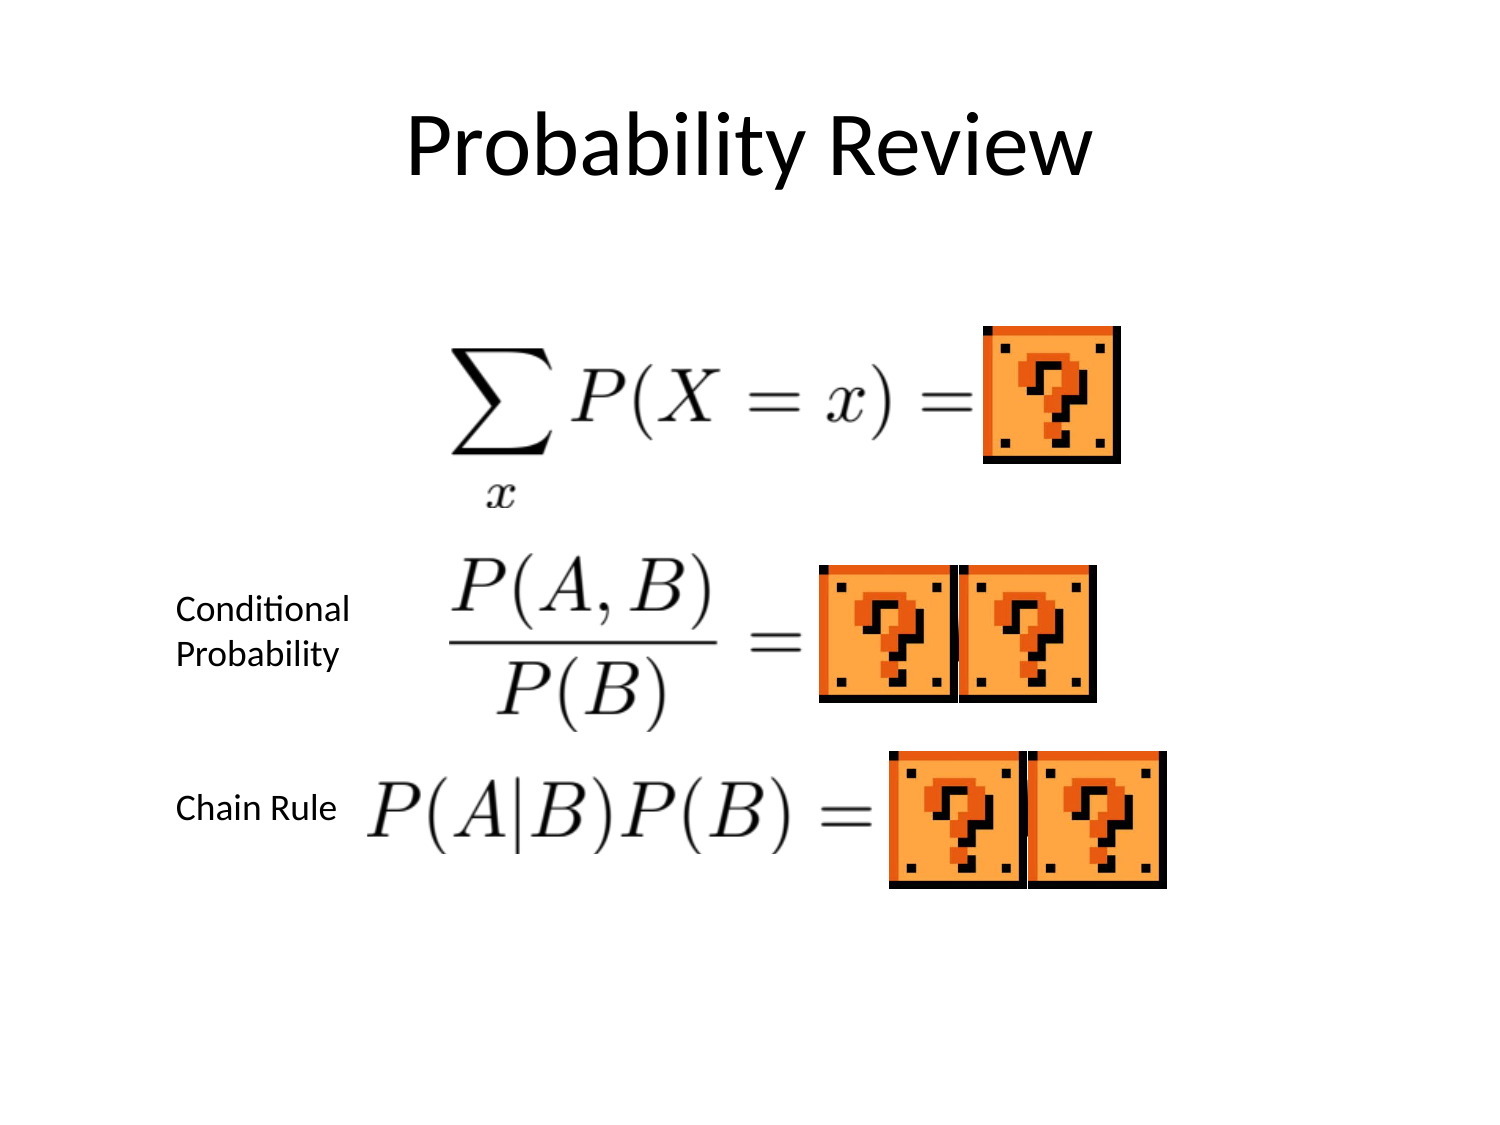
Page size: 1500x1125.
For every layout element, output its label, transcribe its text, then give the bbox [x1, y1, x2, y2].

picture [366, 775, 889, 854]
picture [450, 325, 1121, 508]
text_box Chain Rule [160, 775, 353, 836]
title Probability Review [75, 45, 1425, 233]
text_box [889, 751, 1167, 890]
text_box Conditional Probability [161, 576, 366, 682]
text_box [819, 565, 1097, 704]
picture [448, 551, 1073, 732]
